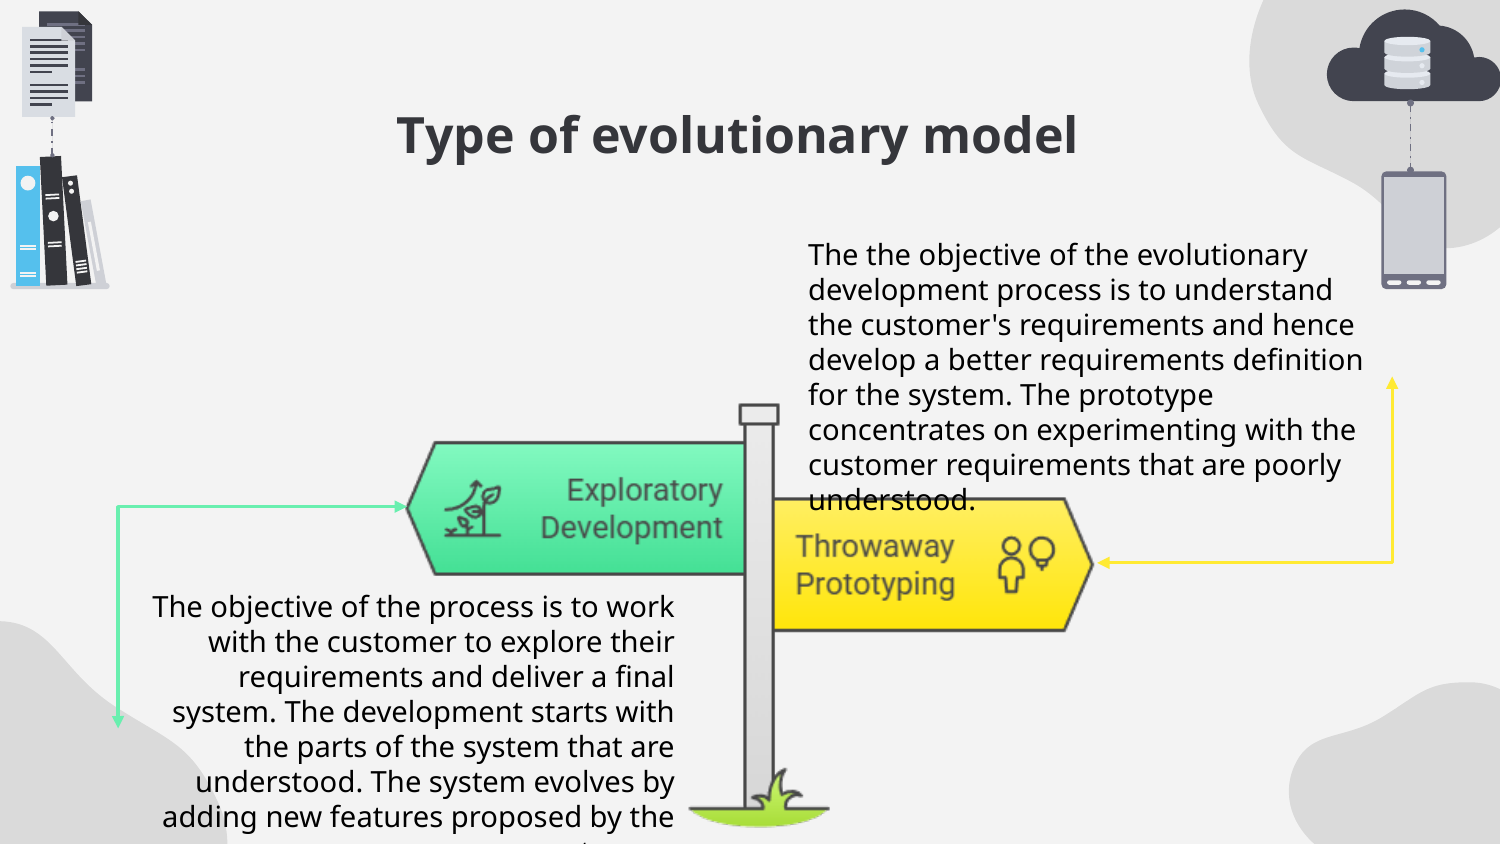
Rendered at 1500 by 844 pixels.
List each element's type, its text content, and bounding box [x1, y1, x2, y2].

title Type of evolutionary model [381, 88, 1119, 183]
picture [243, 385, 1257, 844]
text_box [117, 506, 408, 713]
text_box The objective of the process is to work with the customer to explore their requirements and deliver a final system. The development starts with the parts of the system that are understood. The system evolves by adding new features proposed by the customer. [118, 721, 238, 844]
text_box The the objective of the evolutionary development process is to understand the customer's requirements and hence develop a better requirements definition for the system. The prototype concentrates on experimenting with the customer requirements that are poorly understood. [793, 229, 1393, 384]
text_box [1096, 360, 1393, 564]
